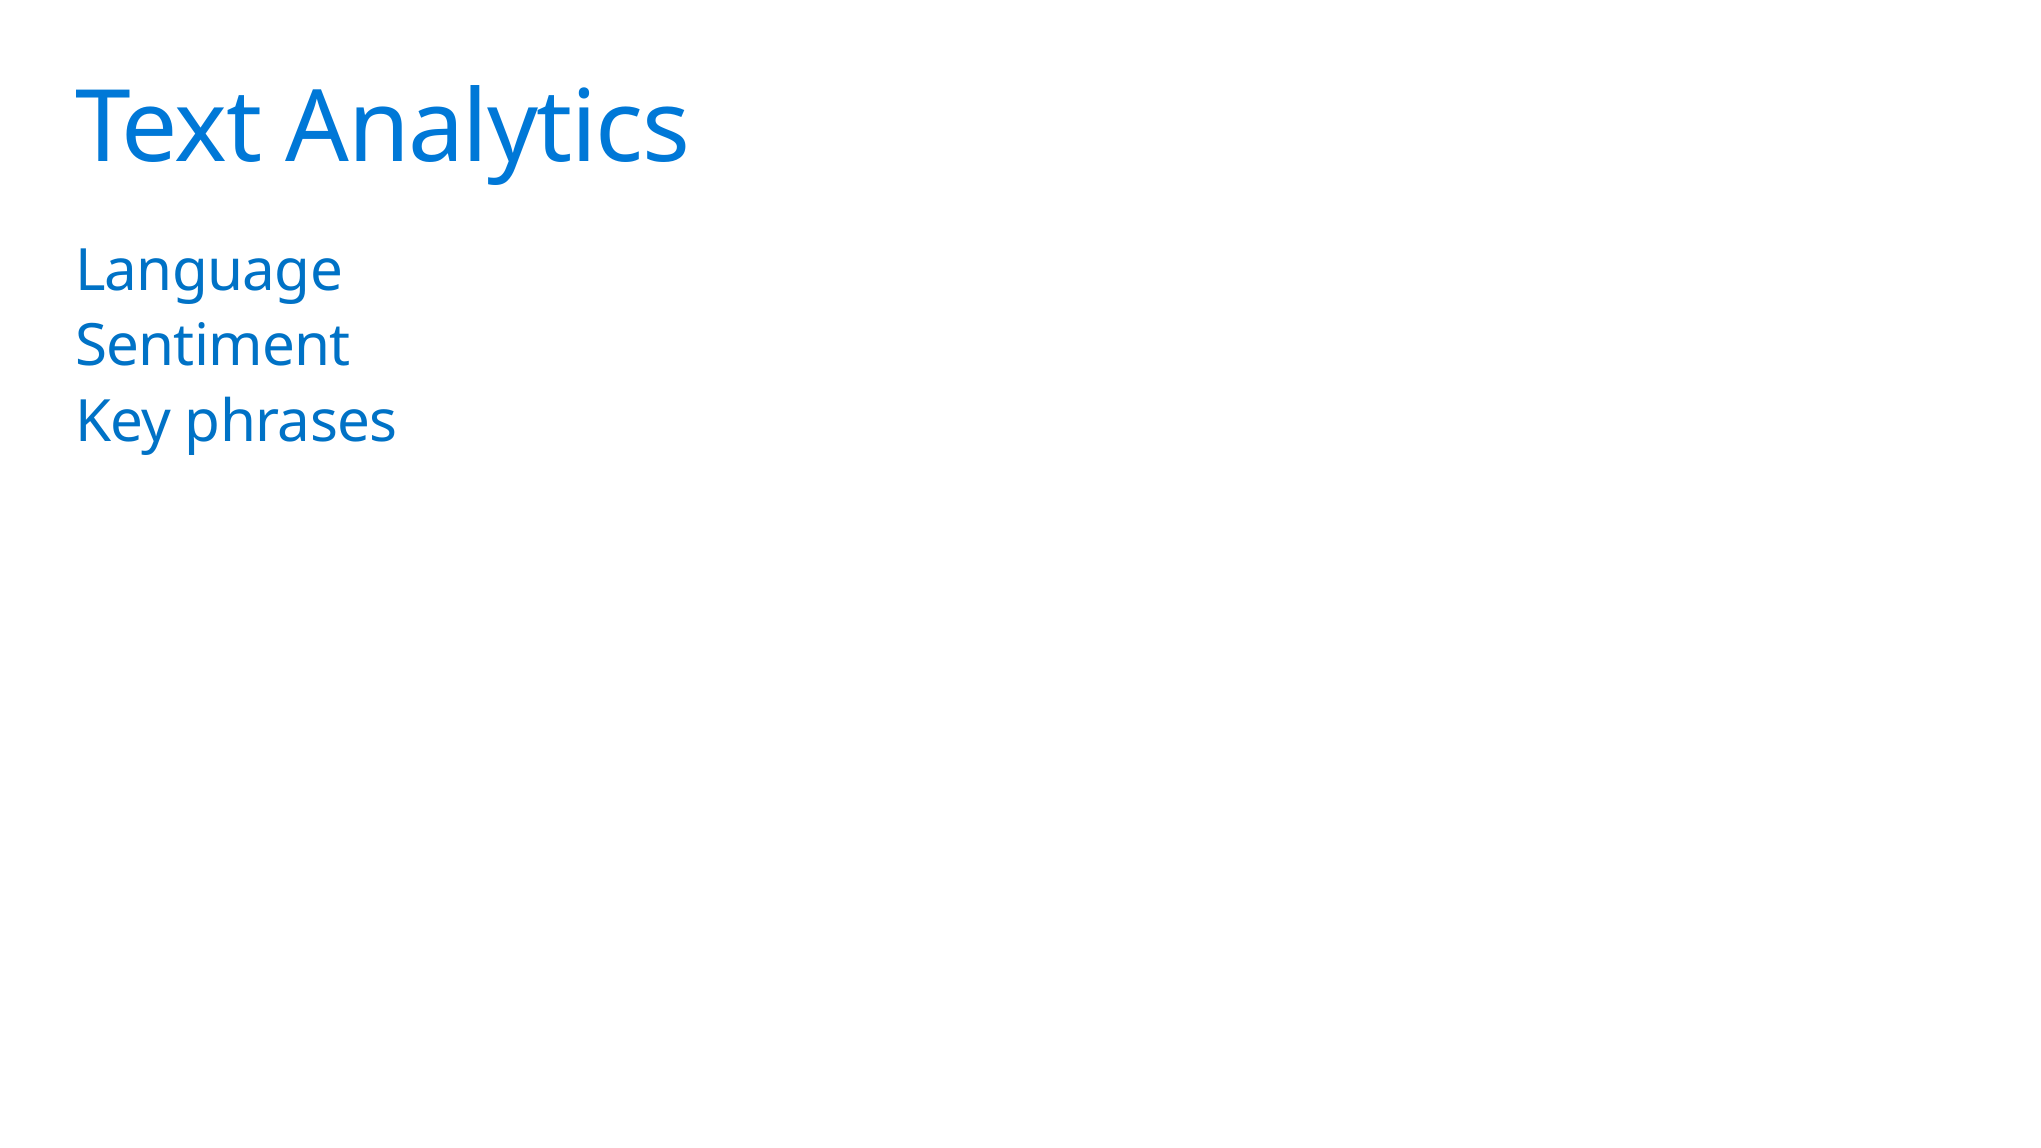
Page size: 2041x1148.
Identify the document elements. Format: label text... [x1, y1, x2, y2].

list Language Sentiment Key phrases [60, 225, 1980, 561]
title Text Analytics [60, 60, 1980, 210]
